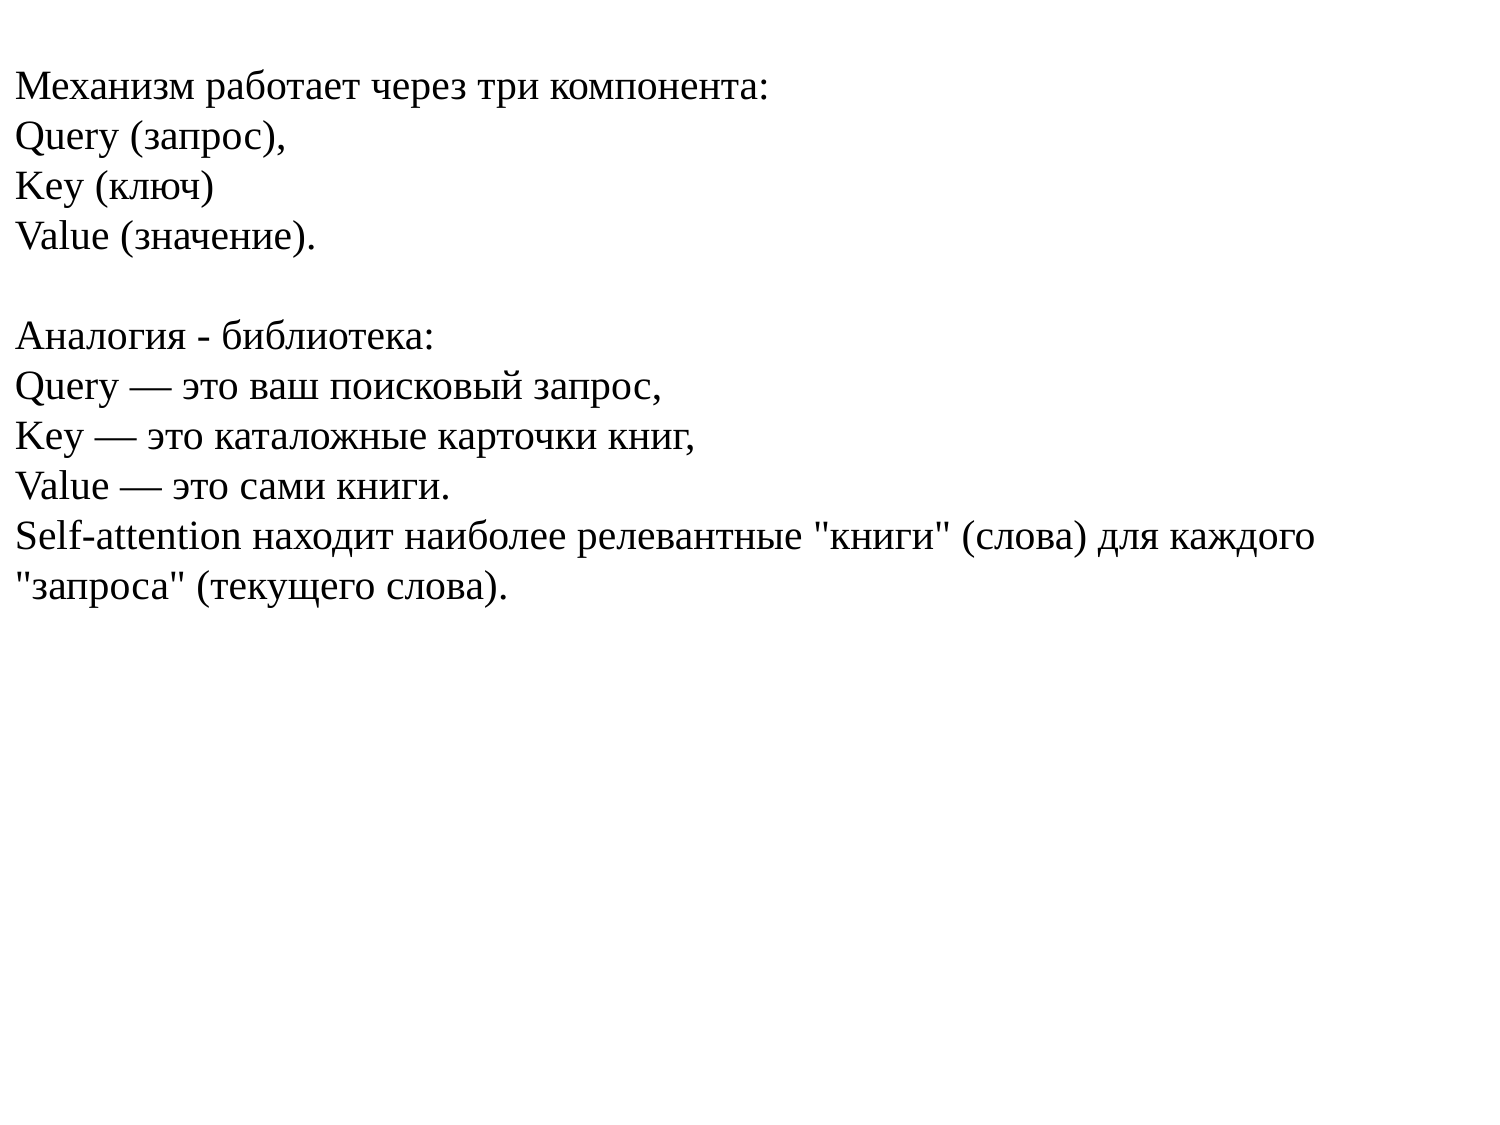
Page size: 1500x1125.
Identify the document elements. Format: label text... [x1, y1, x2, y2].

text_box Механизм работает через три компонента: Query (запрос), Key (ключ) Value (значение). Аналогия - библиотека: Query — это ваш поисковый запрос, Key — это каталожные карточки книг, Value — это сами книги. Self-attention находит наиболее релевантные "книги" (слова) для каждого "запроса" (текущего слова). [0, 50, 1500, 615]
